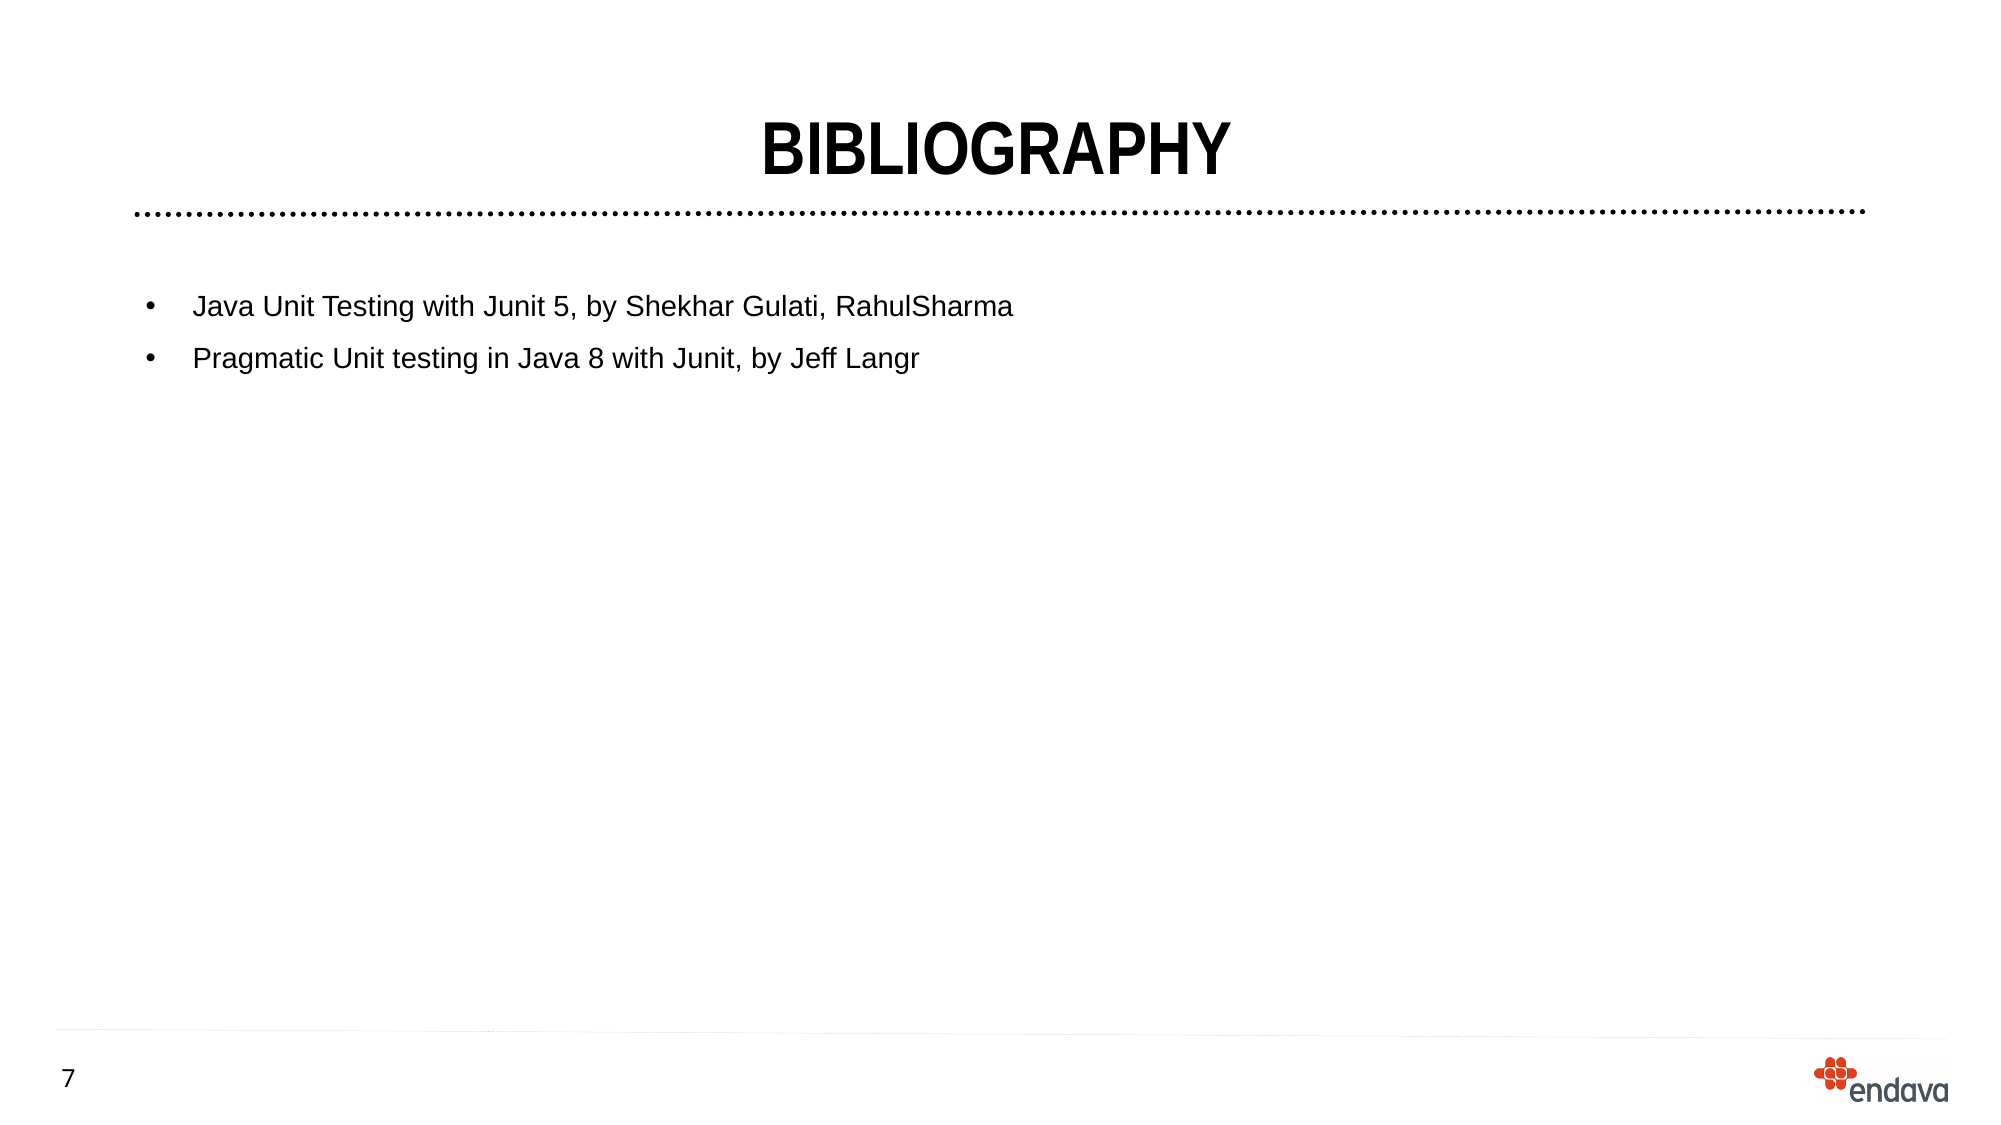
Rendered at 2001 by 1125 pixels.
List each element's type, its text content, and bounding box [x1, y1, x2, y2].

text_box Java Unit Testing with Junit 5, by Shekhar Gulati, RahulSharma Pragmatic Unit testing in Java 8 with Junit, by Jeff Langr [130, 228, 1744, 702]
title bibliography [198, 26, 1812, 195]
picture [1814, 1057, 1948, 1102]
